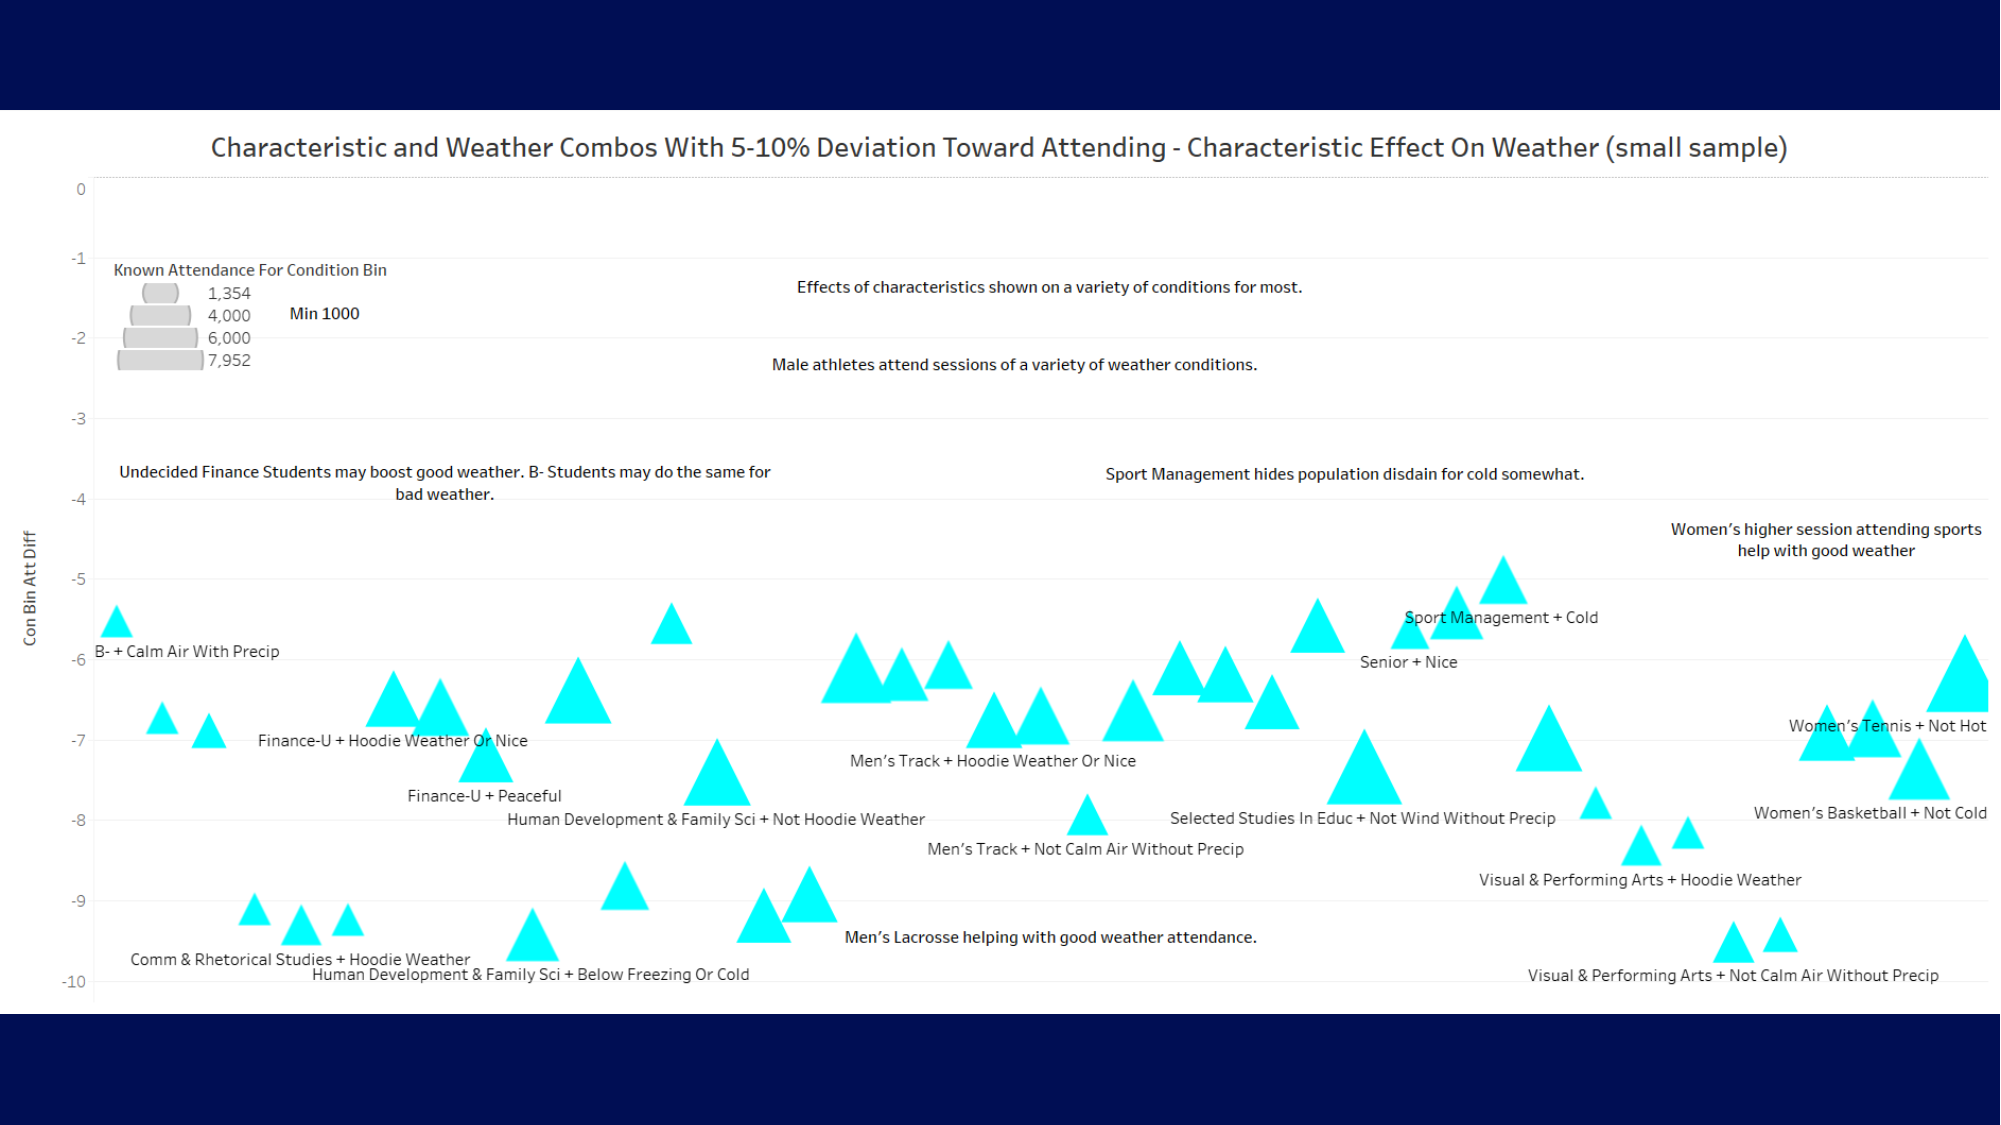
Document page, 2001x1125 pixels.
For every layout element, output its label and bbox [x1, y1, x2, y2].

picture [0, 110, 2000, 1015]
